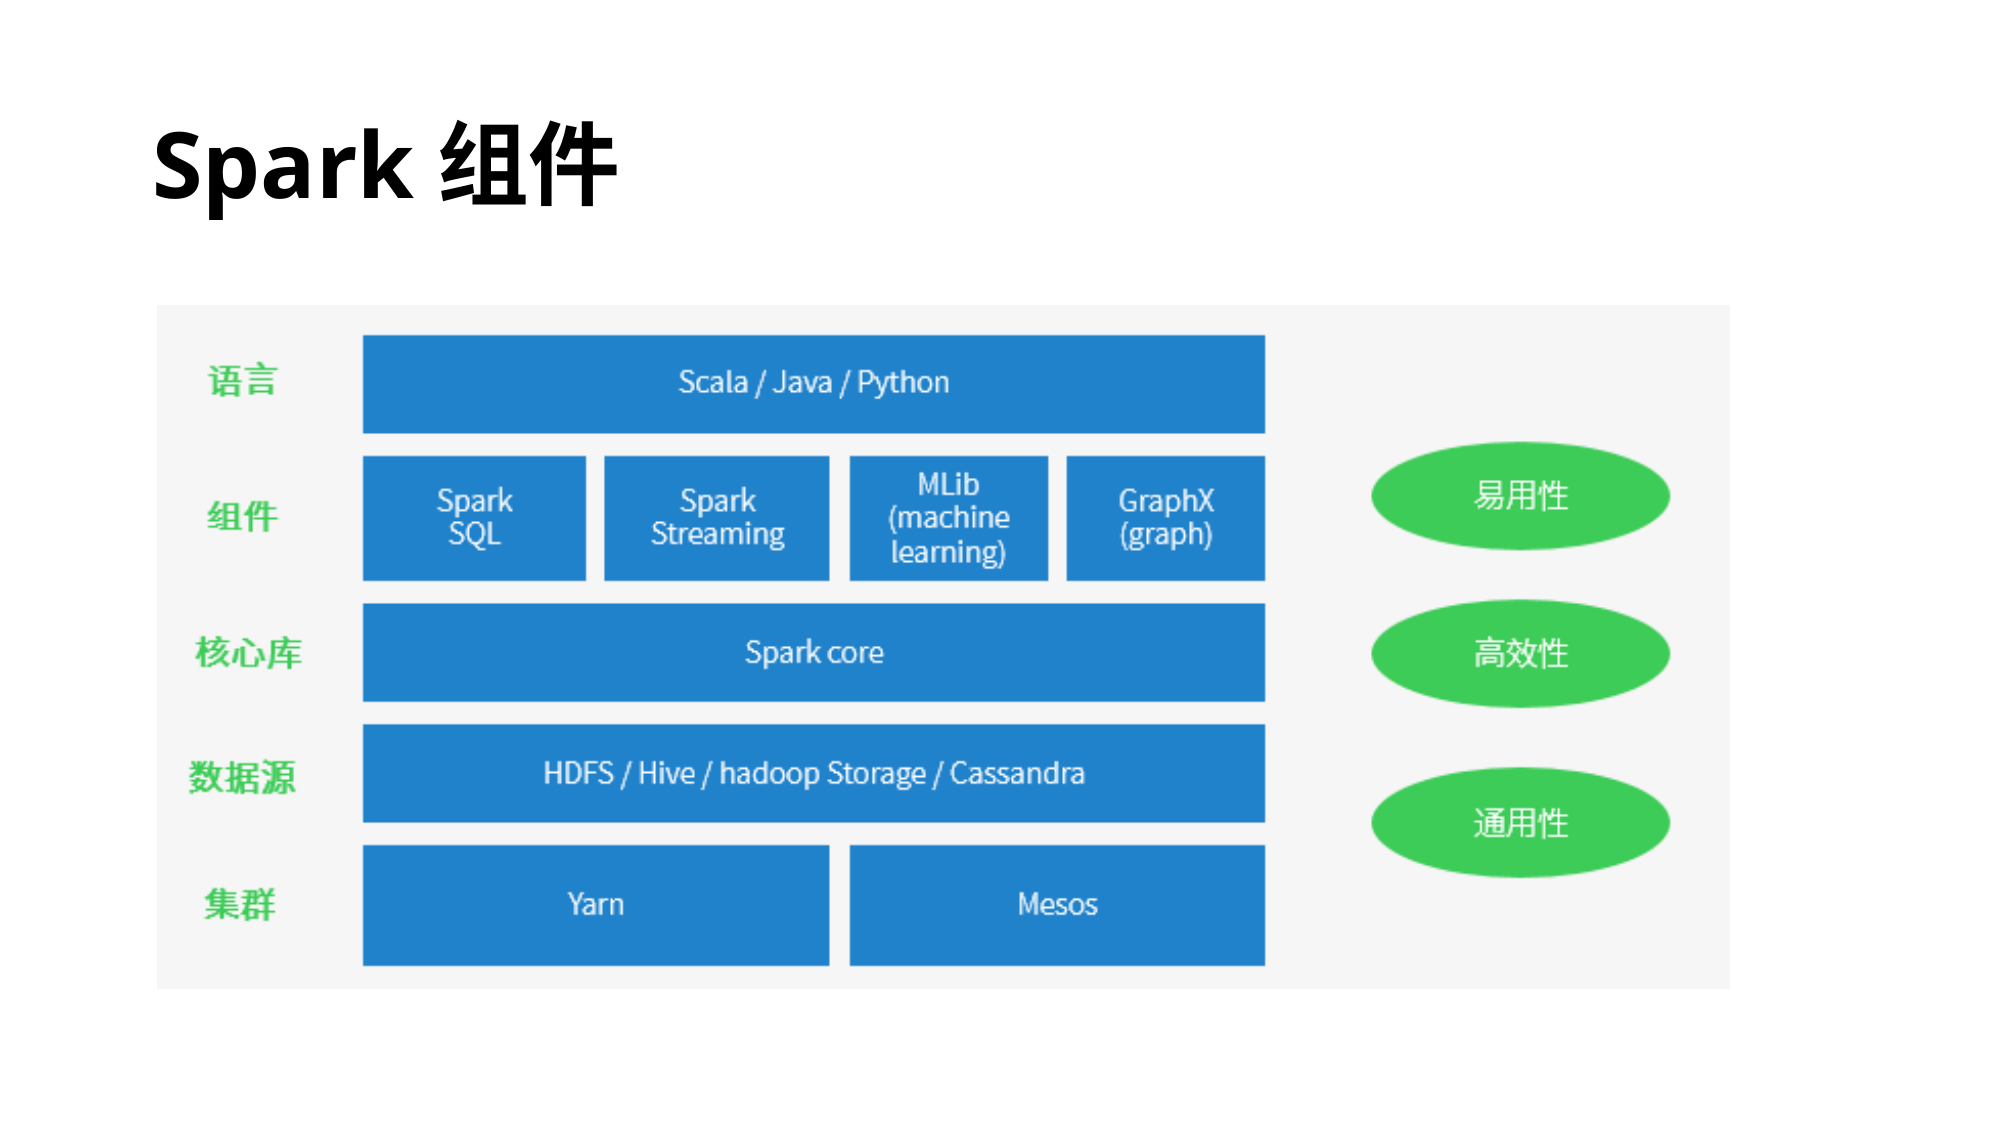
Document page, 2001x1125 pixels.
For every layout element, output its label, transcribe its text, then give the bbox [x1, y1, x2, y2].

title Spark组件 [137, 59, 1863, 278]
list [157, 305, 1730, 989]
